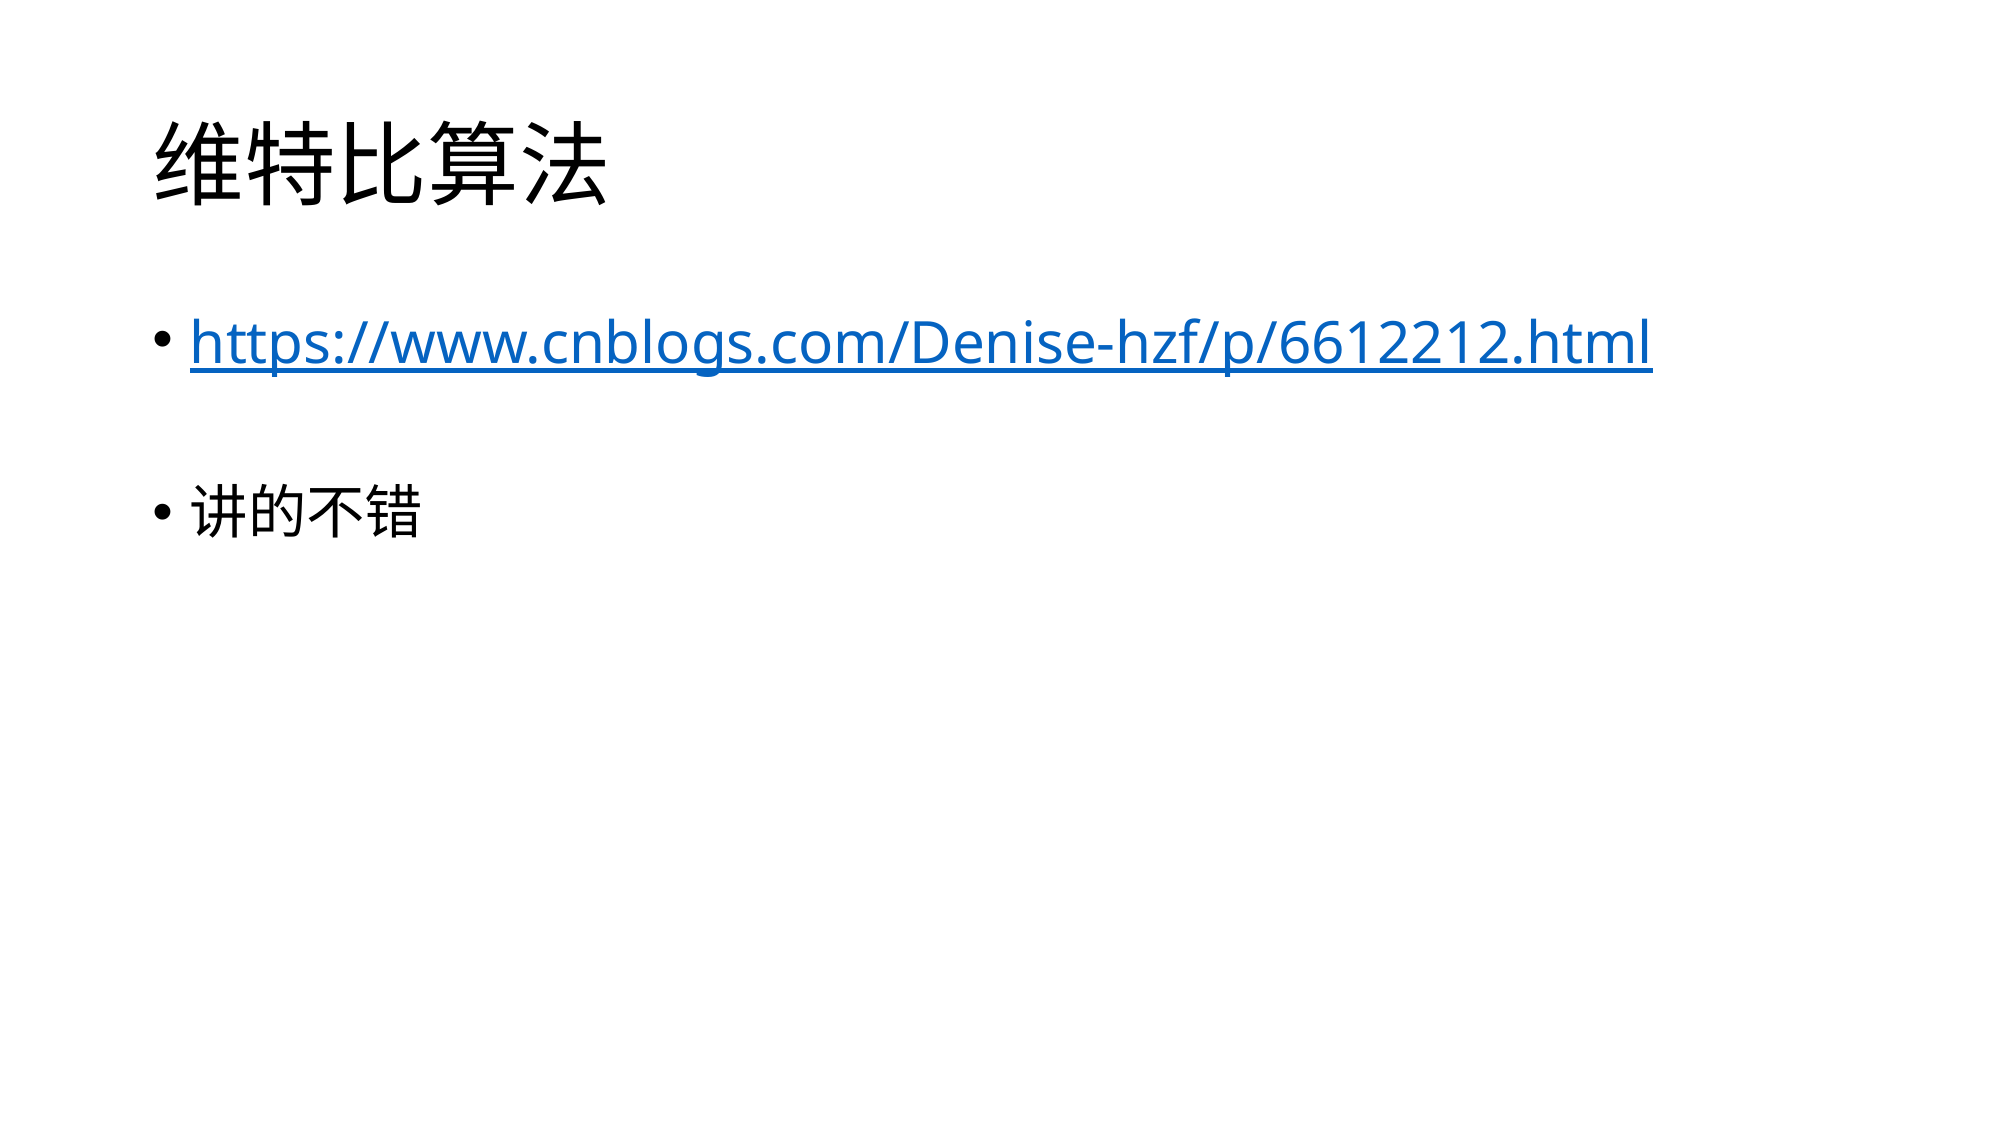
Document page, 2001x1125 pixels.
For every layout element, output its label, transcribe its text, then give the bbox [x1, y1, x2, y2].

title 维特比算法 [137, 59, 1863, 278]
list https://www.cnblogs.com/Denise-hzf/p/6612212.html 讲的不错 [137, 299, 1863, 1014]
